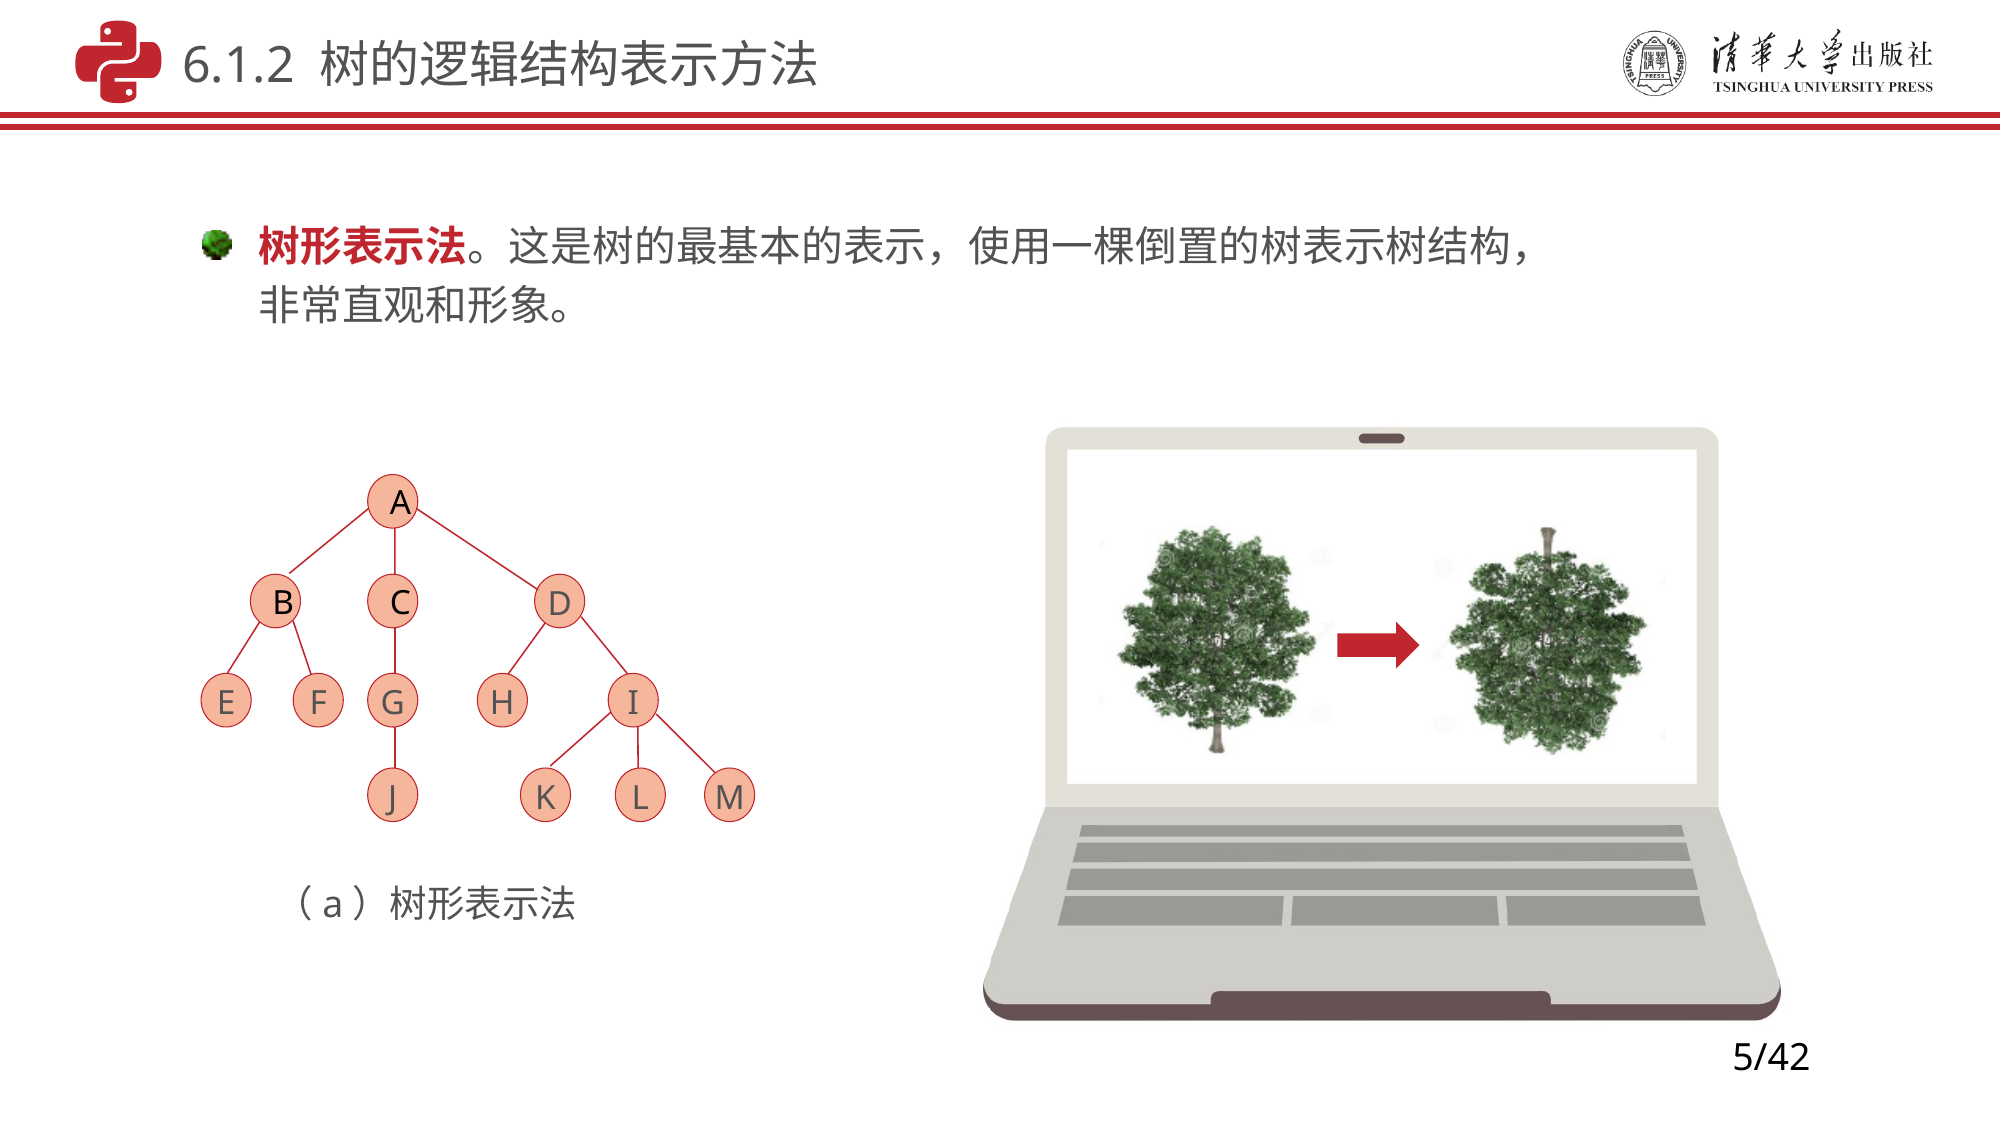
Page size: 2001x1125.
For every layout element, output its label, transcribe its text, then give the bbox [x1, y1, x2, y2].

text_box 树形表示法。这是树的最基本的表示，使用一棵倒置的树表示树结构，非常直观和形象。 [172, 199, 1592, 341]
text_box 6.1.2 树的逻辑结构表示方法 [167, 24, 835, 100]
picture [202, 230, 232, 260]
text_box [201, 474, 755, 822]
text_box （a）树形表示法 [260, 880, 593, 925]
picture [900, 363, 1856, 1089]
